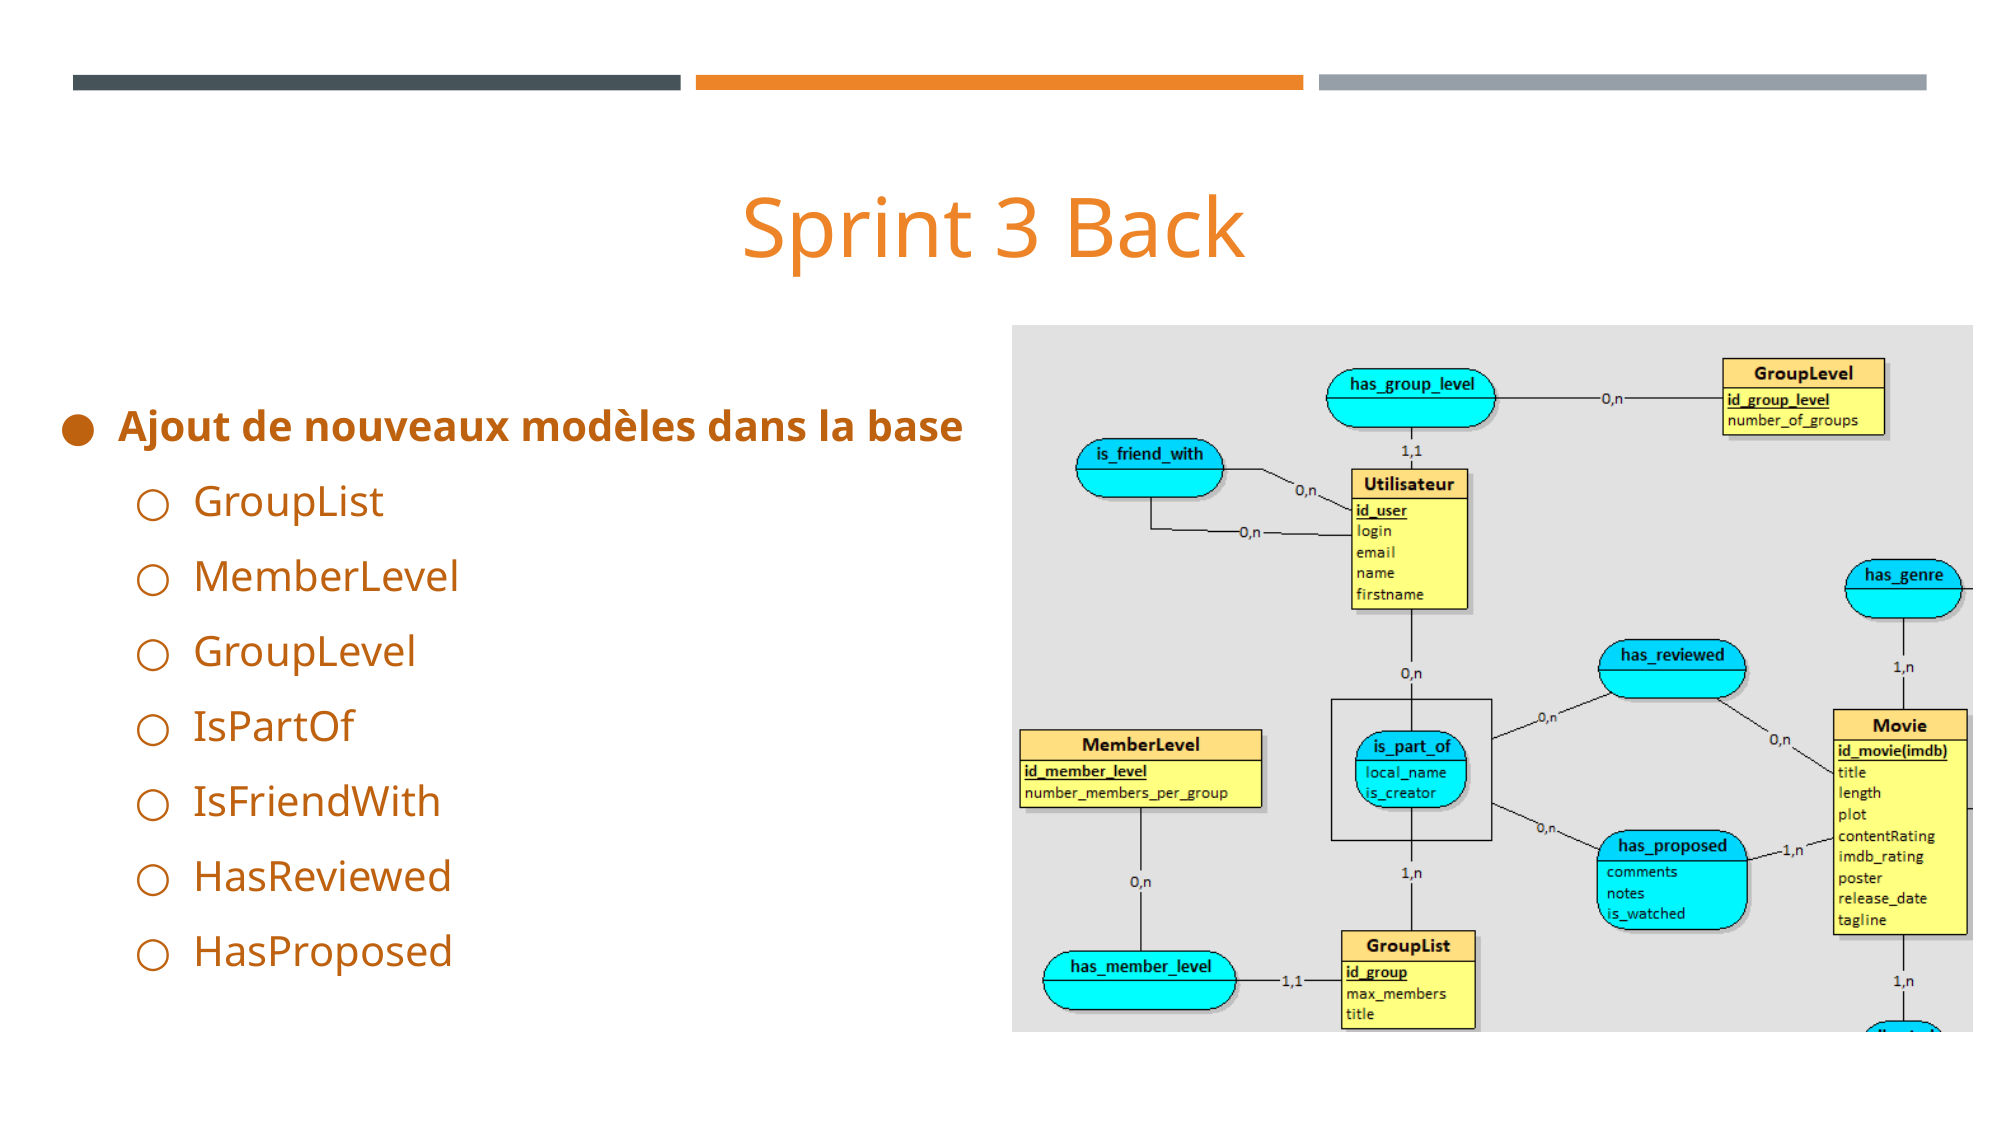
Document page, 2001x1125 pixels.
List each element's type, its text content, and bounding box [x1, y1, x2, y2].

title Sprint 3 Back [448, 166, 1540, 282]
picture [1011, 324, 1973, 1032]
text_box Ajout de nouveaux modèles dans la base GroupList MemberLevel GroupLevel IsPartOf IsFriendWith HasReviewed HasProposed [28, 334, 1013, 1090]
